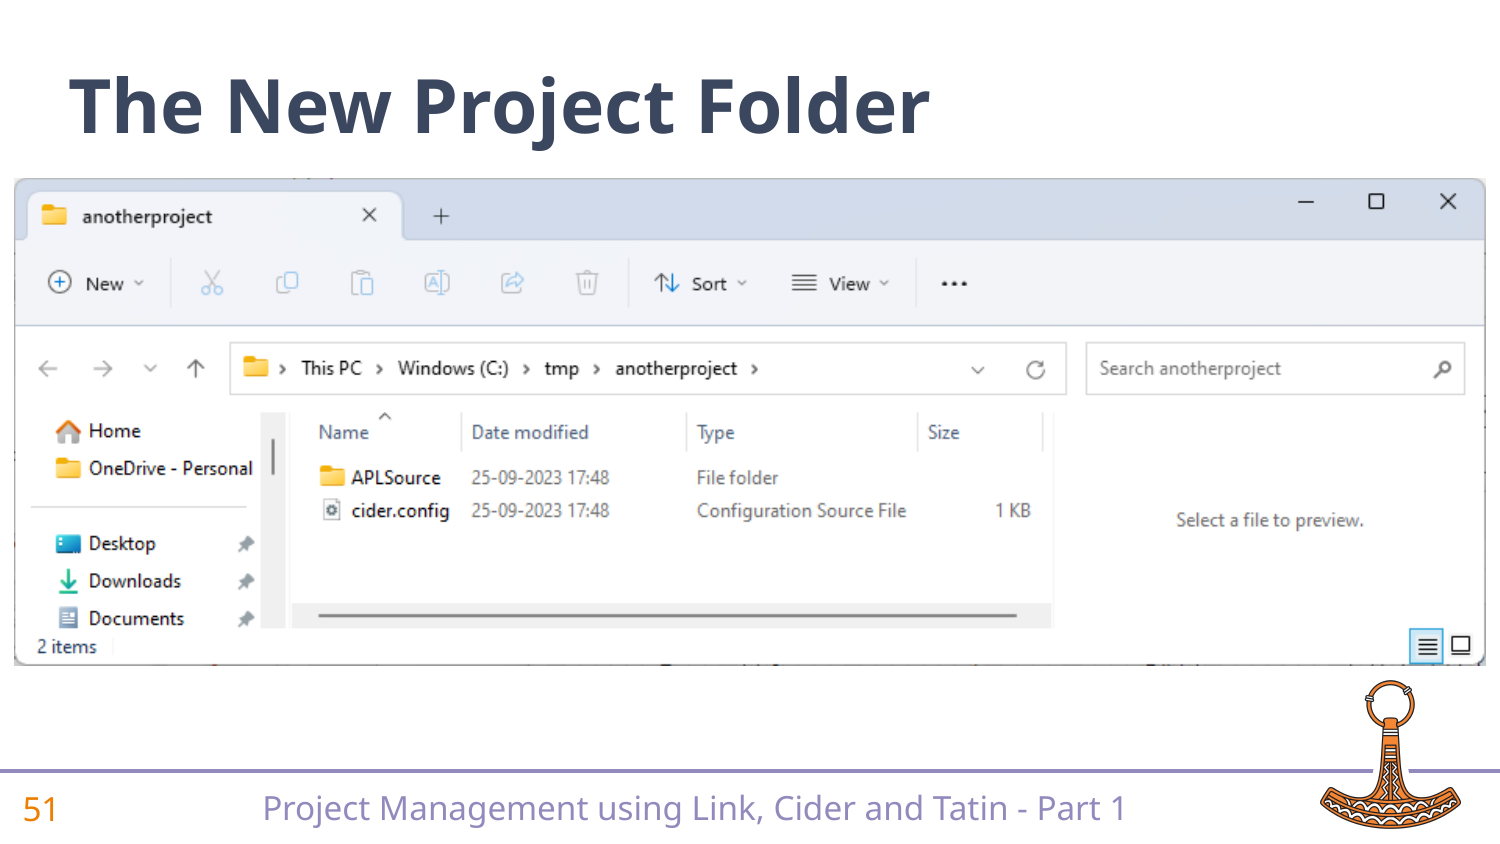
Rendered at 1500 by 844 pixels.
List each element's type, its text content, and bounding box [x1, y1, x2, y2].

title The New Project Folder [53, 43, 1203, 157]
picture [1320, 680, 1461, 829]
picture [13, 177, 1487, 666]
